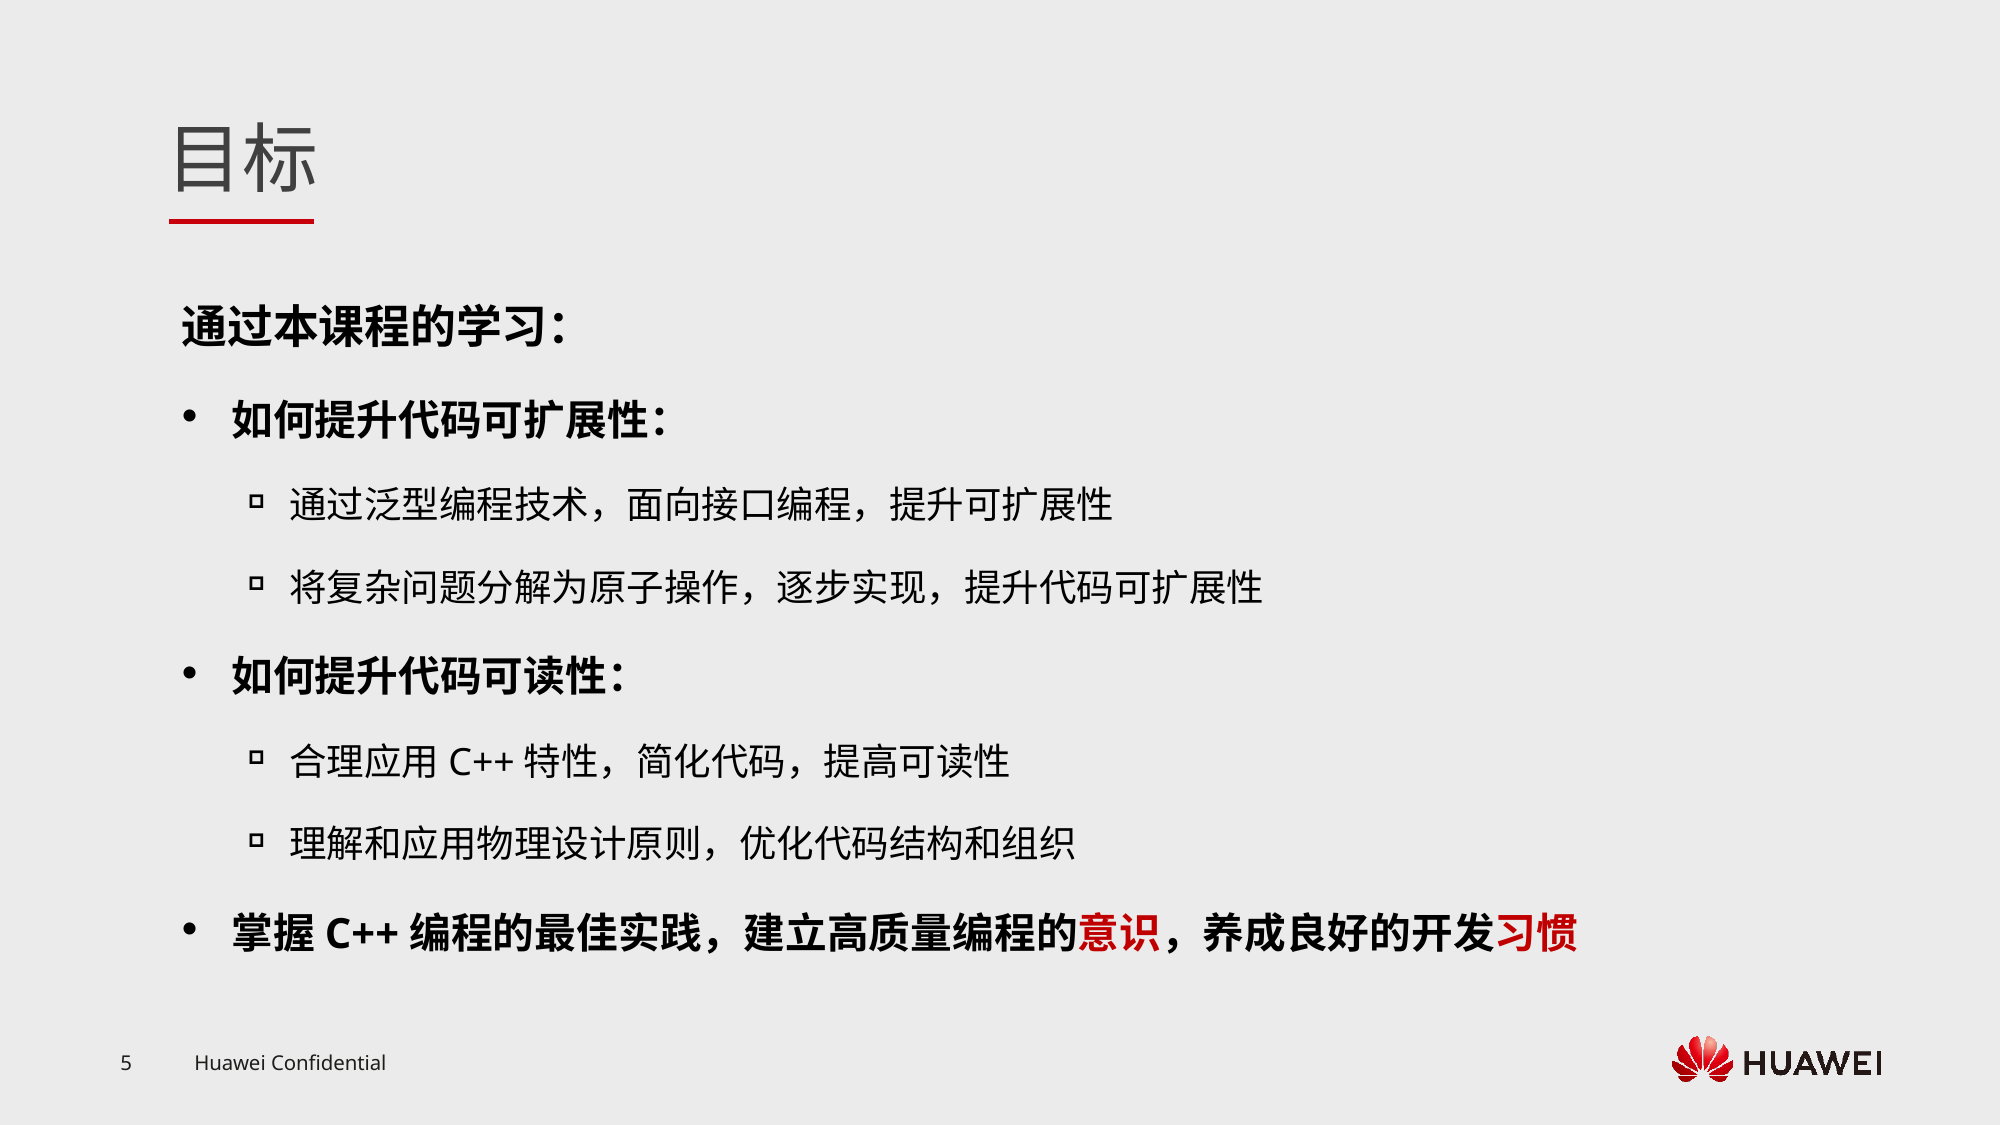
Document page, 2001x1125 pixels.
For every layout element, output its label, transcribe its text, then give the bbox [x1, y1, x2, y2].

picture [1672, 1036, 1881, 1082]
list 通过本课程的学习： 如何提升代码可扩展性： 通过泛型编程技术，面向接口编程，提升可扩展性 将复杂问题分解为原子操作，逐步实现，提升代码可扩展性 如何提升代码可读性： 合理应用C++特性，简化代码，提高可读性 理解和应用物理设计原则，优化代码结构和组织 掌握C++编程的最佳实践，建立高质量编程的意识，养成良好的开发习惯 [167, 262, 1833, 999]
